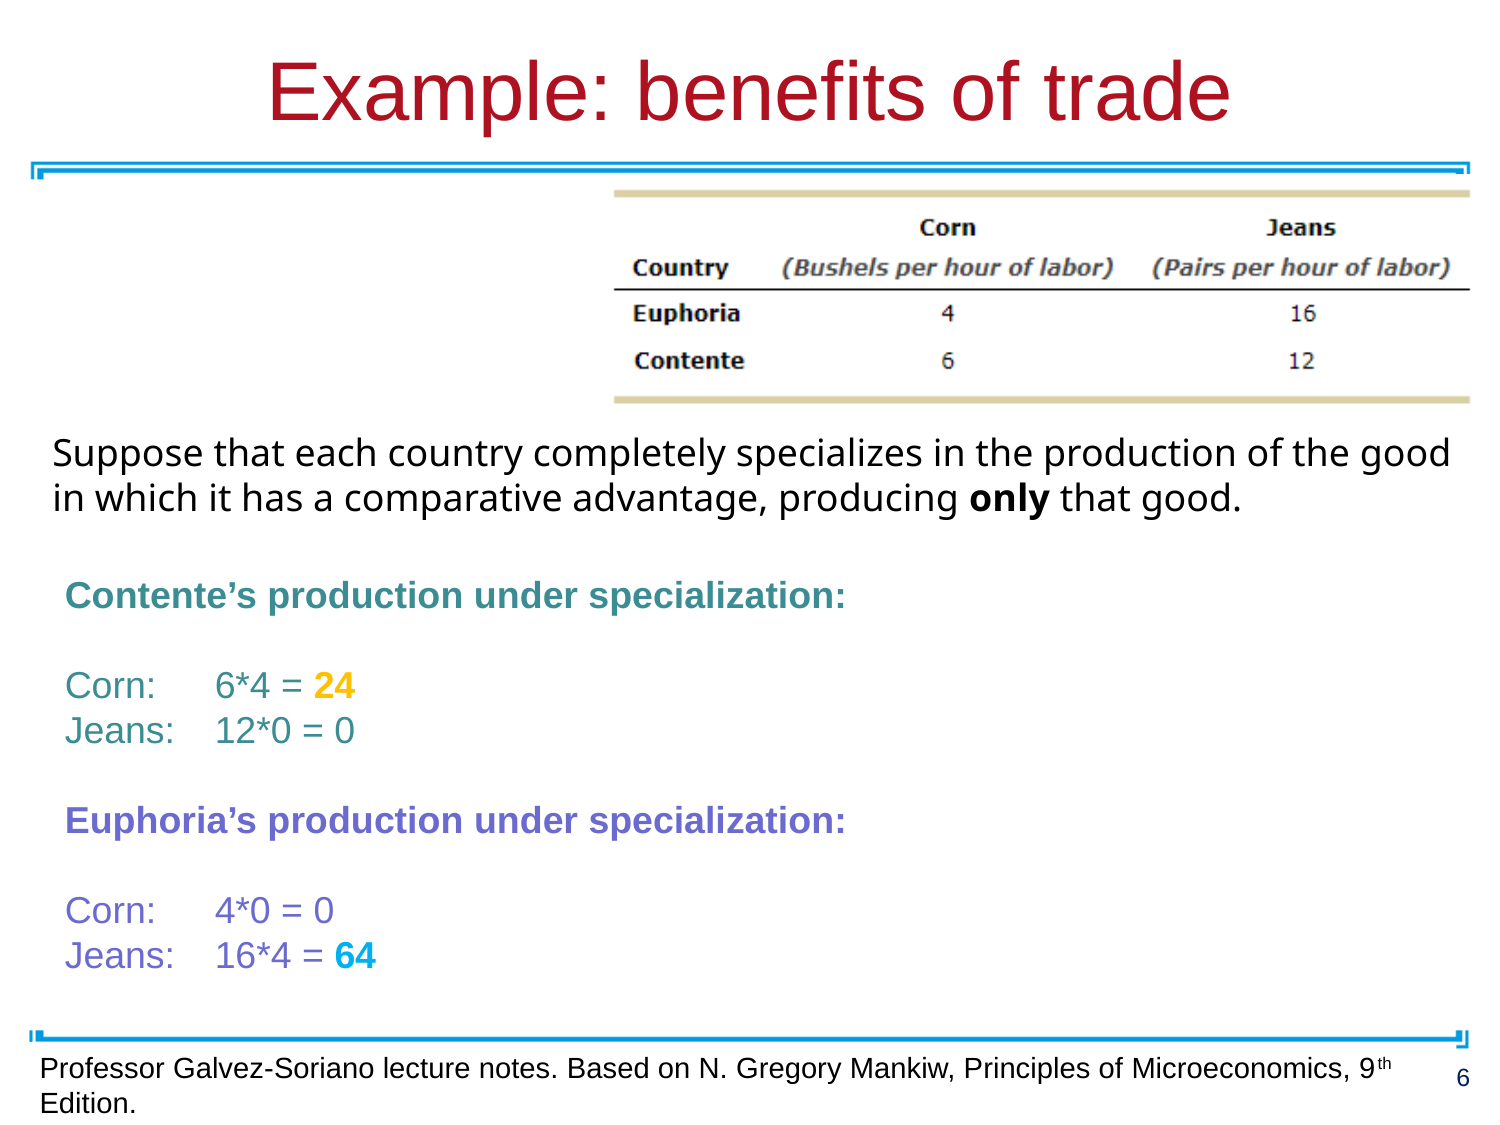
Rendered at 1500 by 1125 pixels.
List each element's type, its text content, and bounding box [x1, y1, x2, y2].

picture [25, 1024, 1475, 1053]
slide_number 26 [1457, 1052, 1500, 1117]
picture [25, 154, 1484, 413]
text_box Contente’s production under specialization: Corn: 6*4 = 24 Jeans: 12*0 = 0 Euphoria’s production under specialization: Corn: 4*0 = 0 Jeans: 16*4 = 64 [49, 563, 1028, 984]
text_box Professor Galvez-Soriano lecture notes. Based on N. Gregory Mankiw, Principles of Microeconomics, 9th Edition. [24, 1041, 1457, 1125]
title Example: benefits of trade [109, 16, 1391, 158]
text_box Suppose that each country completely specializes in the production of the good in which it has a comparative advantage, producing only that good. [37, 422, 1483, 527]
